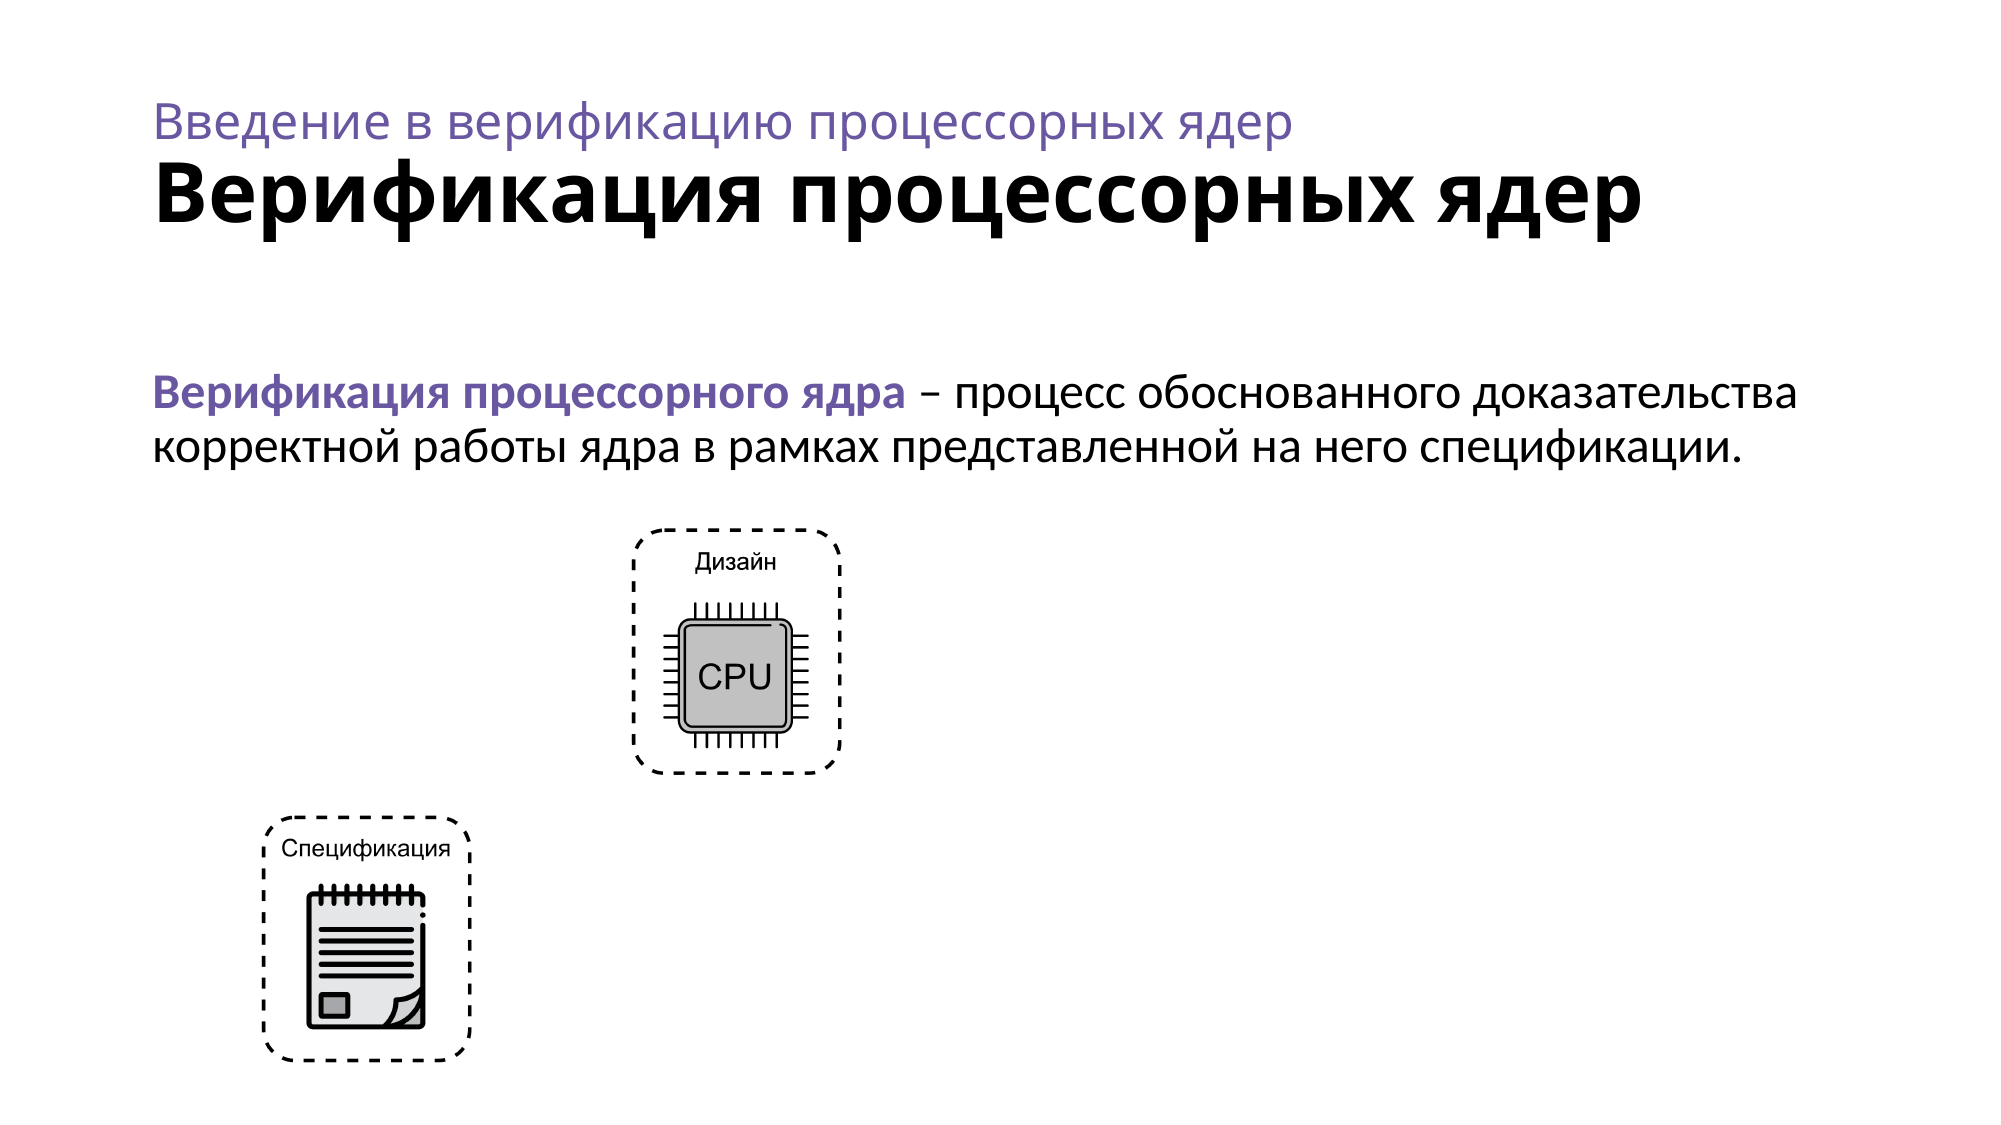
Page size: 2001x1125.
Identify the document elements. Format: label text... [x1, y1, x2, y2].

picture [260, 527, 1370, 1066]
title Введение в верификацию процессорных ядер Верификация процессорных ядер [137, 59, 1863, 277]
text_box Верификация процессорного ядра – процесс обоснованного доказательства корректной работы ядра в рамках представленной на него спецификации. [137, 277, 1863, 992]
